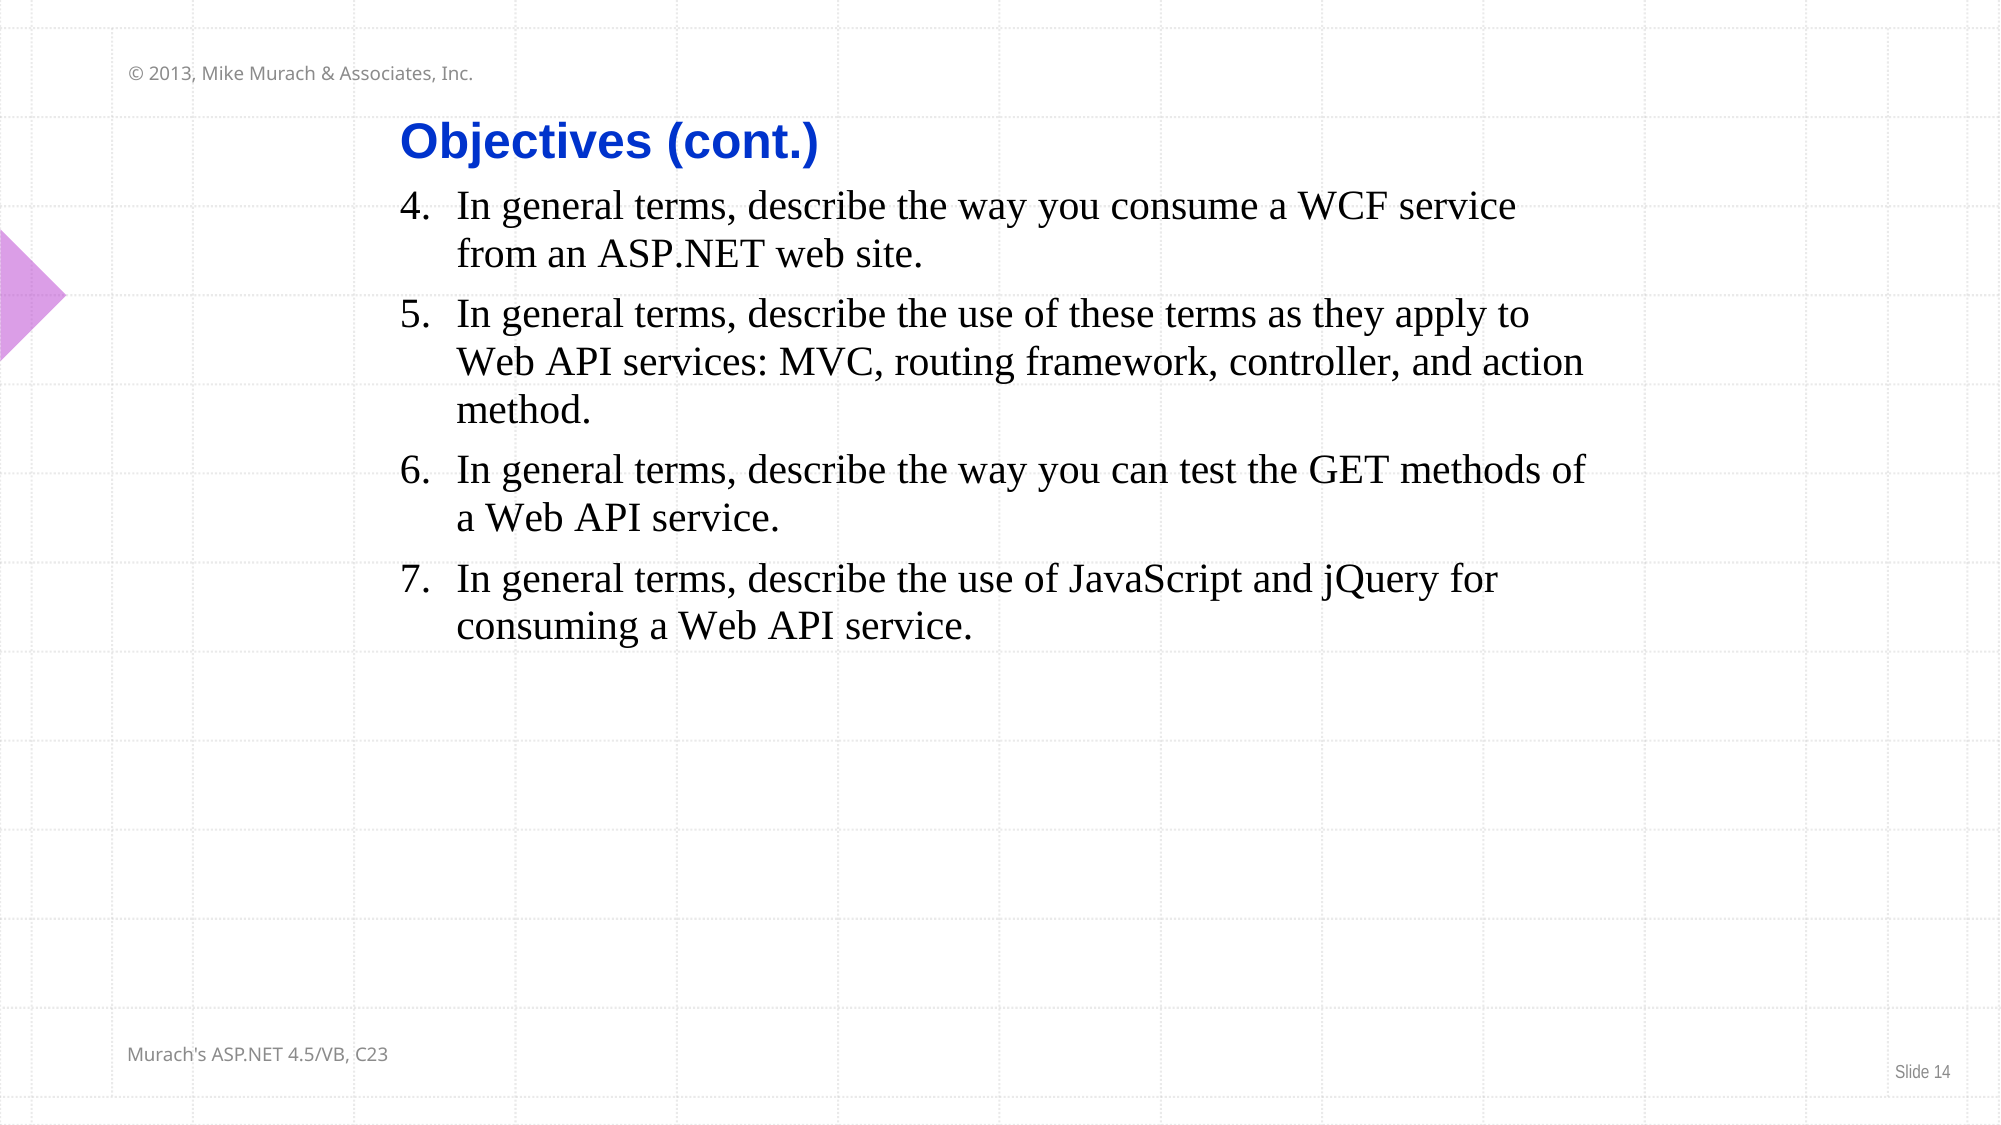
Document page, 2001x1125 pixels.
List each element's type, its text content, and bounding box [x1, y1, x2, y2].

slide_number Murach's ASP.NET 4.5/VB, C23 [112, 1019, 743, 1089]
slide_number Slide 14 [1805, 1019, 1966, 1089]
footer © 2013, Mike Murach & Associates, Inc. [113, 38, 789, 108]
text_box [399, 112, 1598, 181]
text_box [399, 181, 1598, 663]
